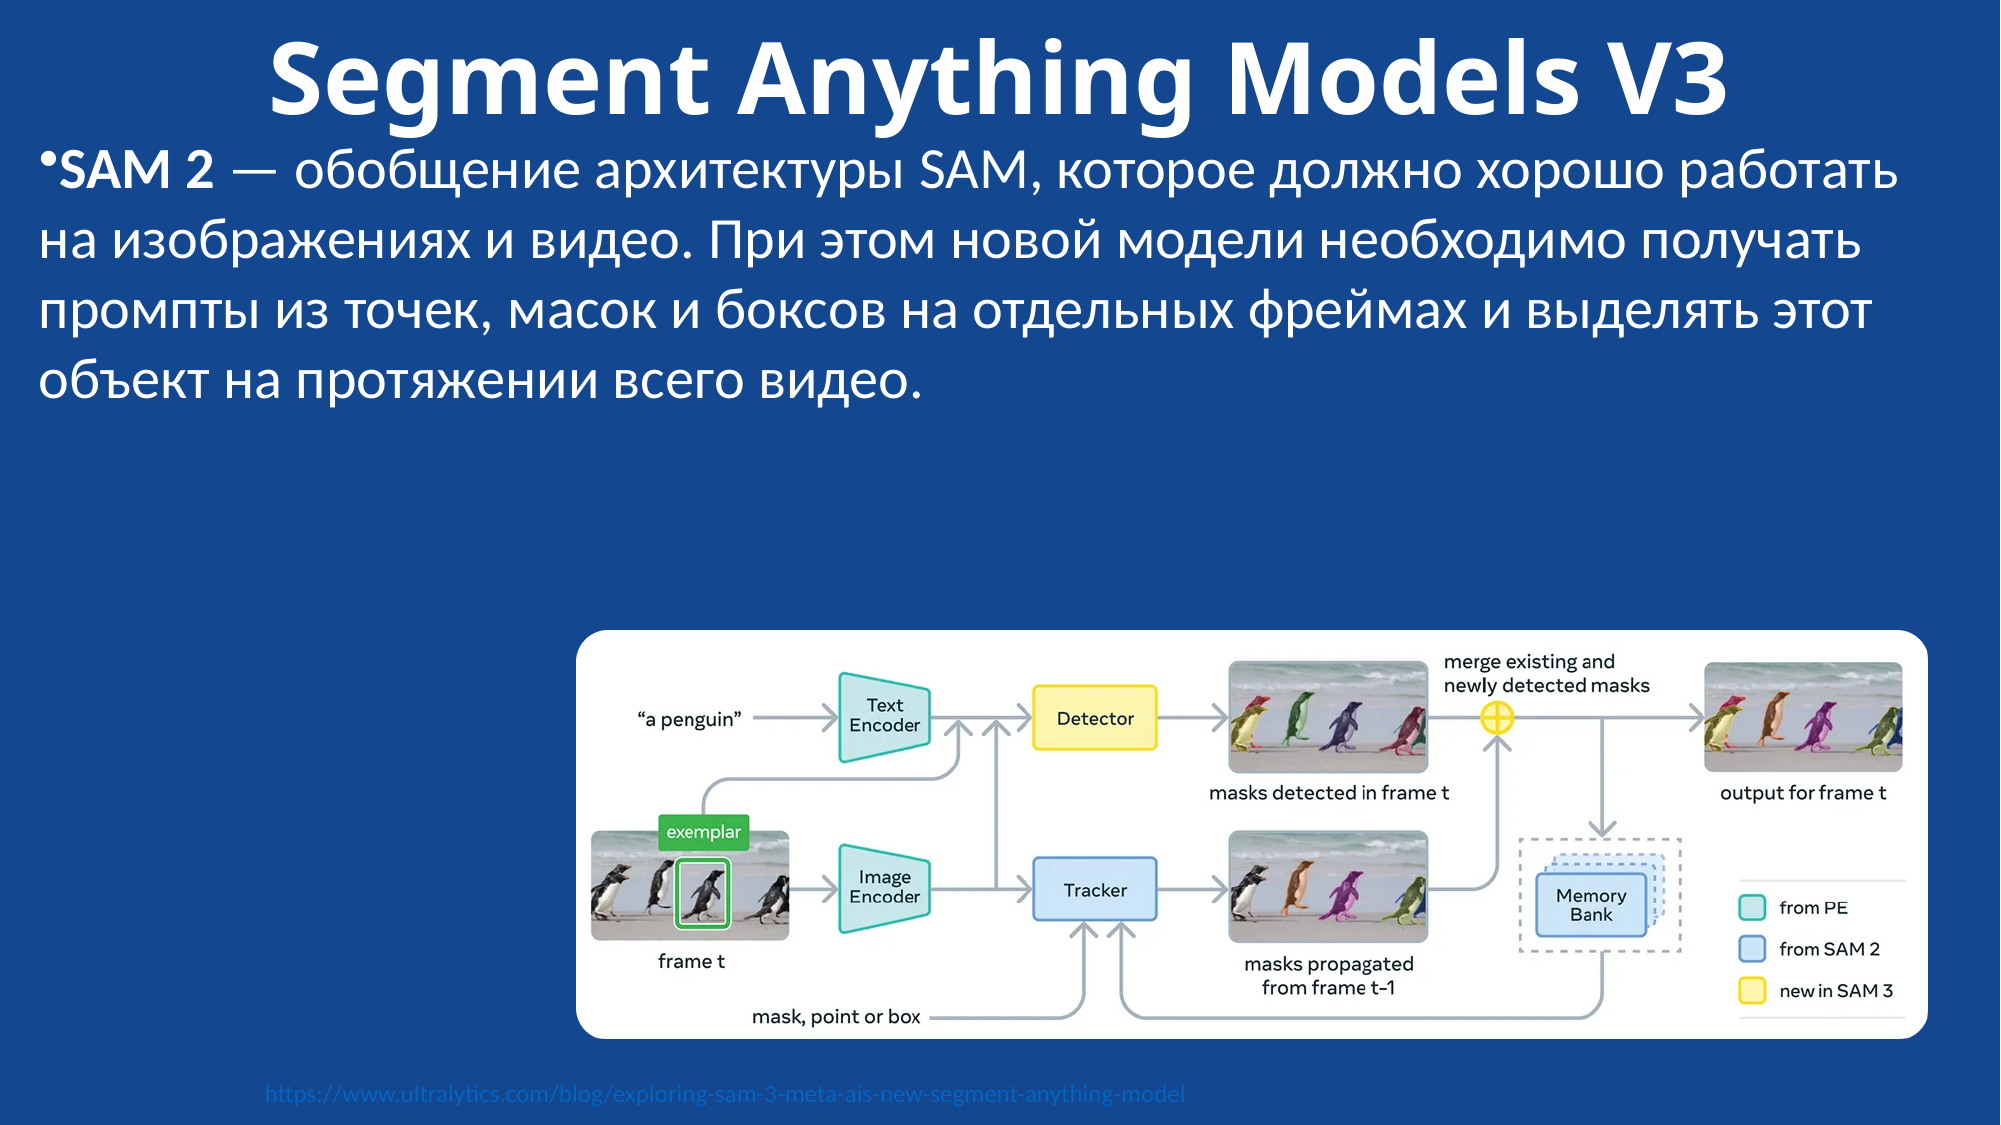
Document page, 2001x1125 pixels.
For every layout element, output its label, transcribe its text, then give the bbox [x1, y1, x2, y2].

picture [575, 630, 1928, 1039]
text_box https://www.ultralytics.com/blog/exploring-sam-3-meta-ais-new-segment-anything-model [249, 1069, 1556, 1115]
list SAM 2 — обобщение архитектуры SAM, которое должно хорошо работать на изображениях и видео. При этом новой модели необходимо получать промпты из точек, масок и боксов на отдельных фреймах и выделять этот объект на протяжении всего видео. [24, 123, 1928, 960]
title Segment Anything Models V3 [137, 13, 1863, 123]
